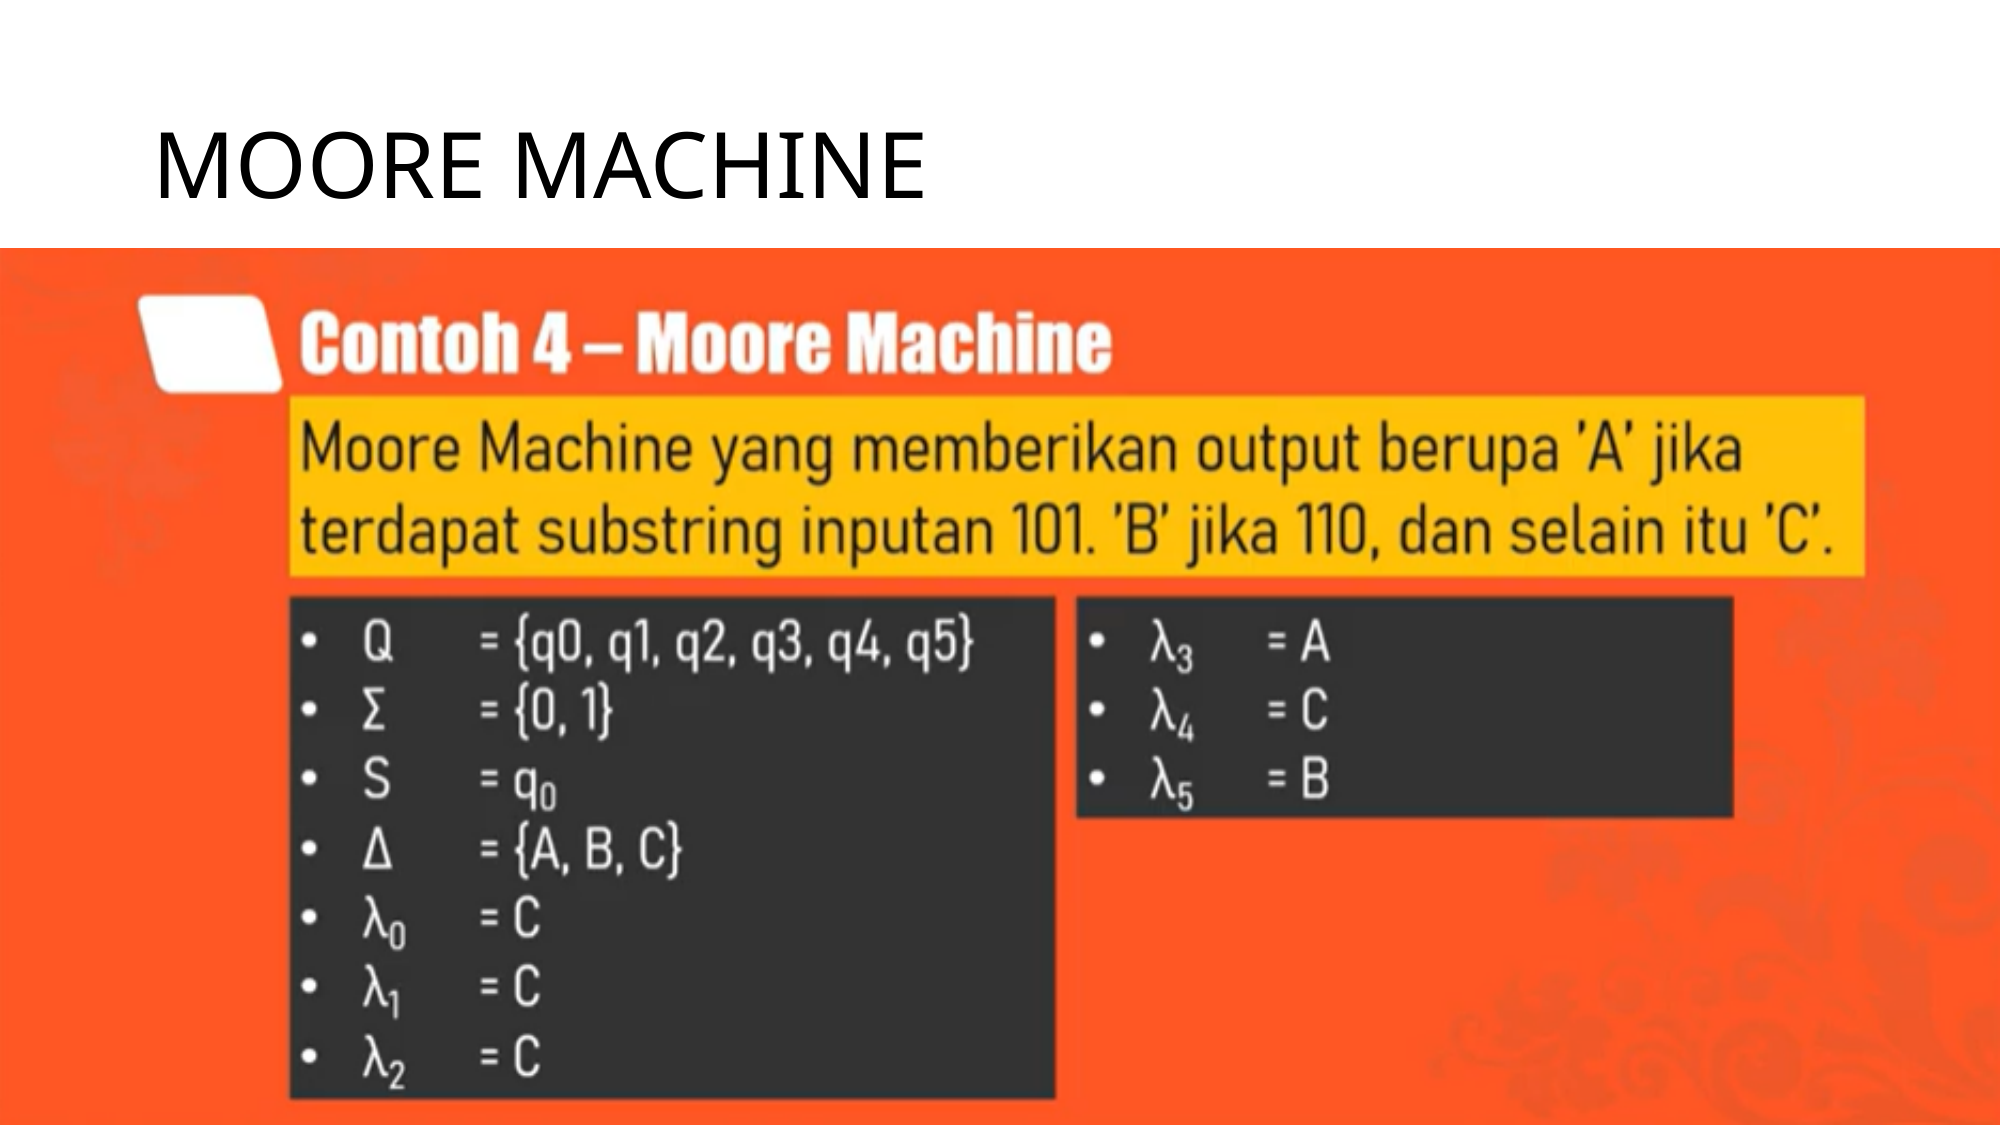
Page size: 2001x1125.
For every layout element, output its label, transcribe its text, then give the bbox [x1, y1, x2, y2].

title MOORE MACHINE [137, 59, 1863, 248]
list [0, 248, 2000, 1125]
